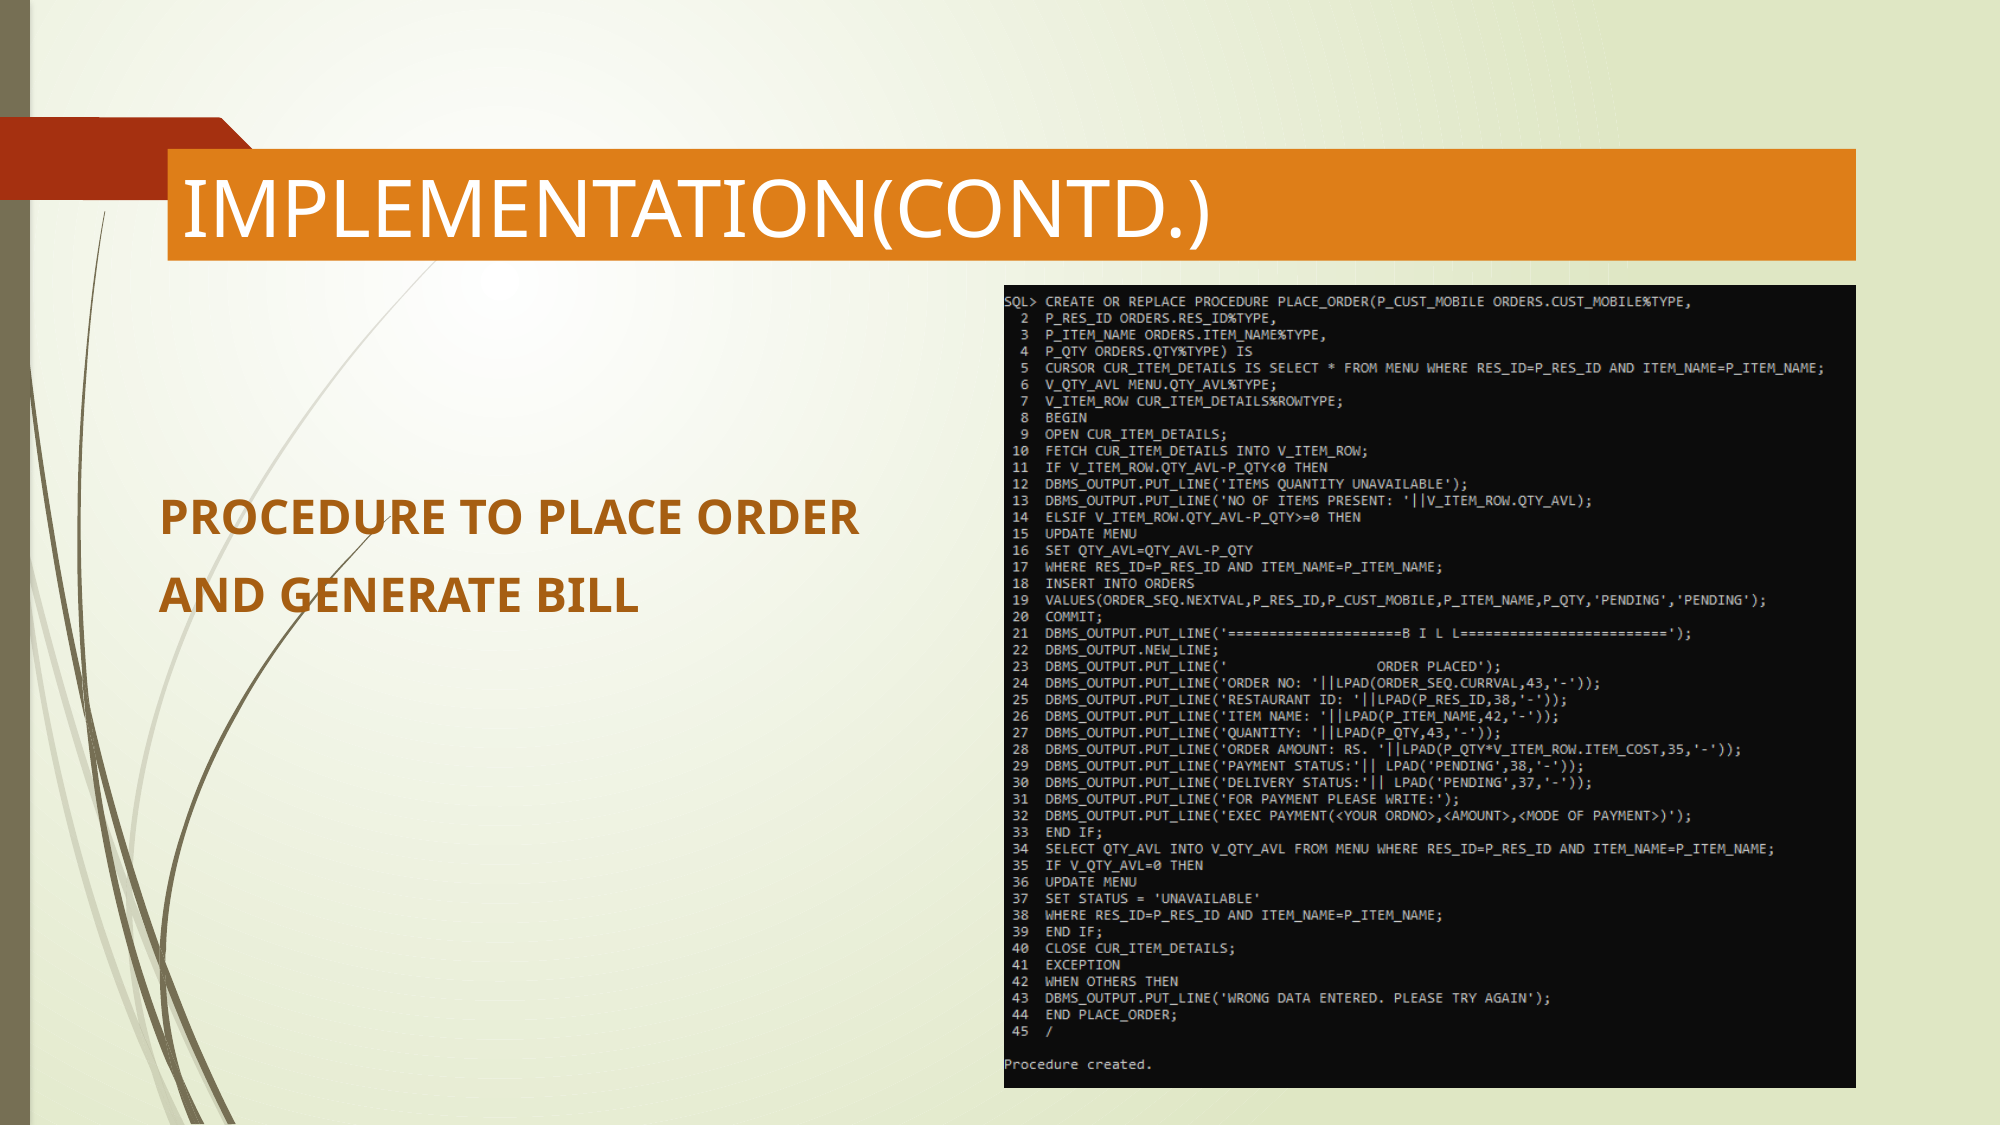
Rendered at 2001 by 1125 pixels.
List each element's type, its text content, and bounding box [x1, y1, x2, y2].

list PROCEDURE TO PLACE ORDER AND GENERATE BILL [143, 495, 999, 630]
title IMPLEMENTATION(CONTD.) [167, 148, 1856, 261]
picture [1004, 285, 1857, 1089]
